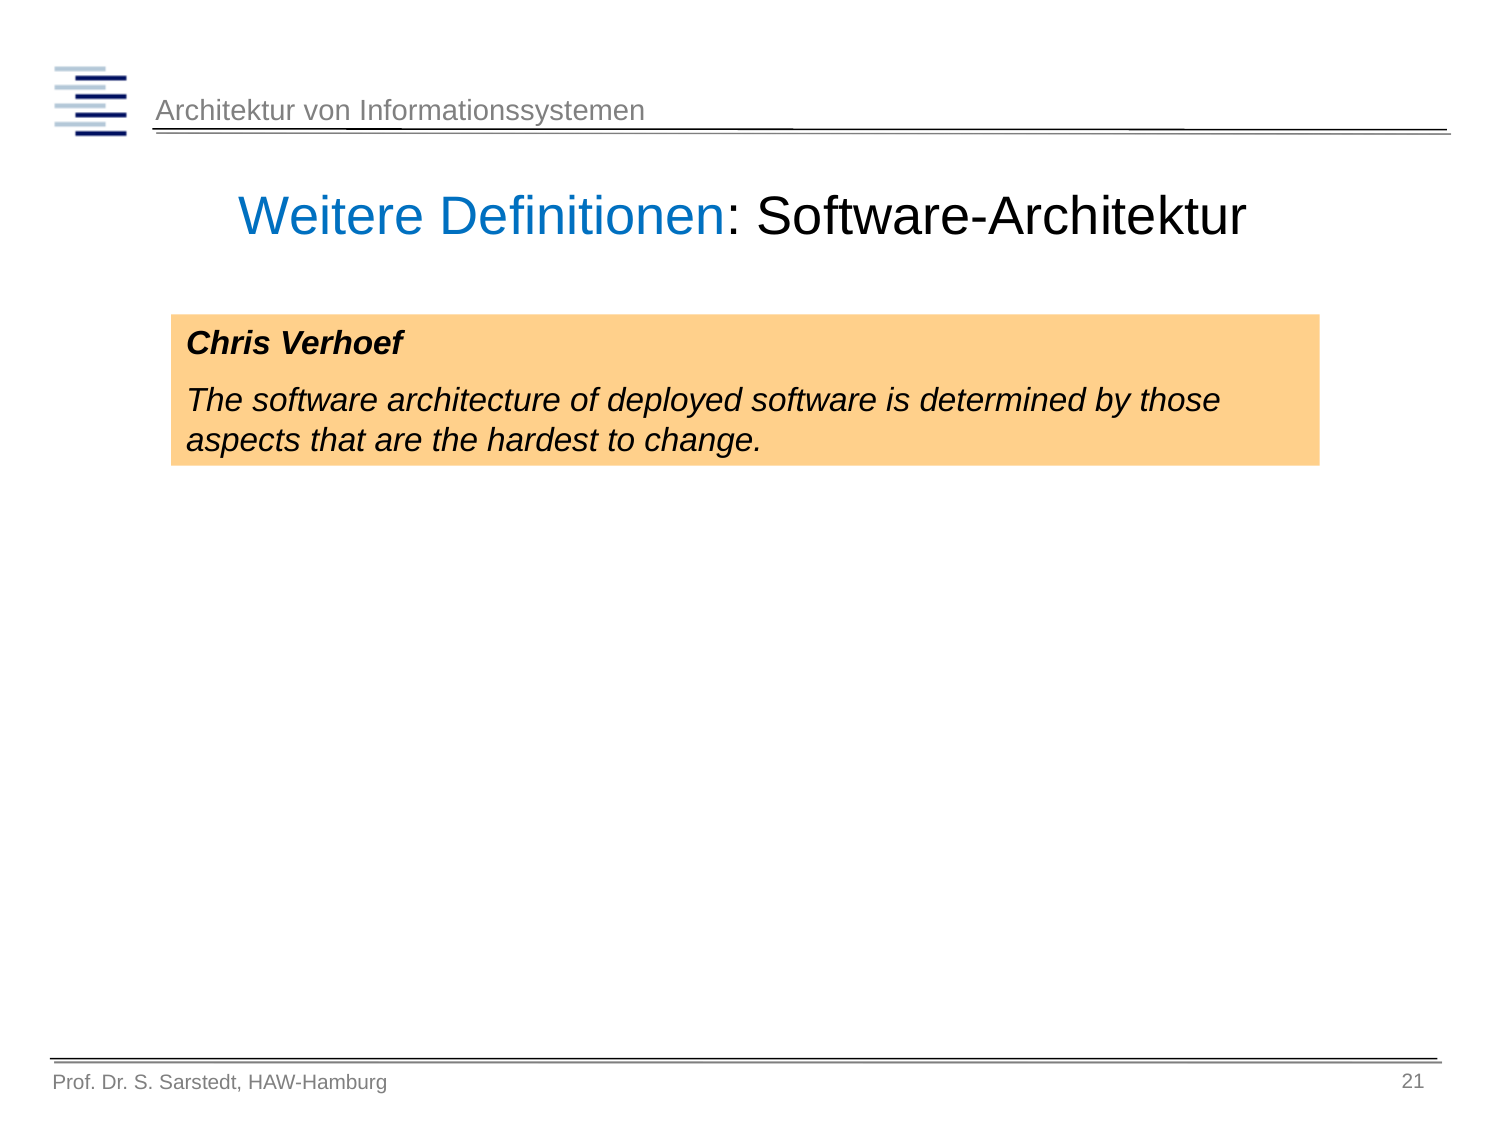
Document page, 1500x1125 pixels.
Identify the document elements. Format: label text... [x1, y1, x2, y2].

title Weitere Definitionen: Software-Architektur [49, 174, 1438, 251]
picture [46, 58, 141, 148]
text_box Chris Verhoef The software architecture of deployed software is determined by those aspects that are the hardest to change. [171, 314, 1320, 466]
